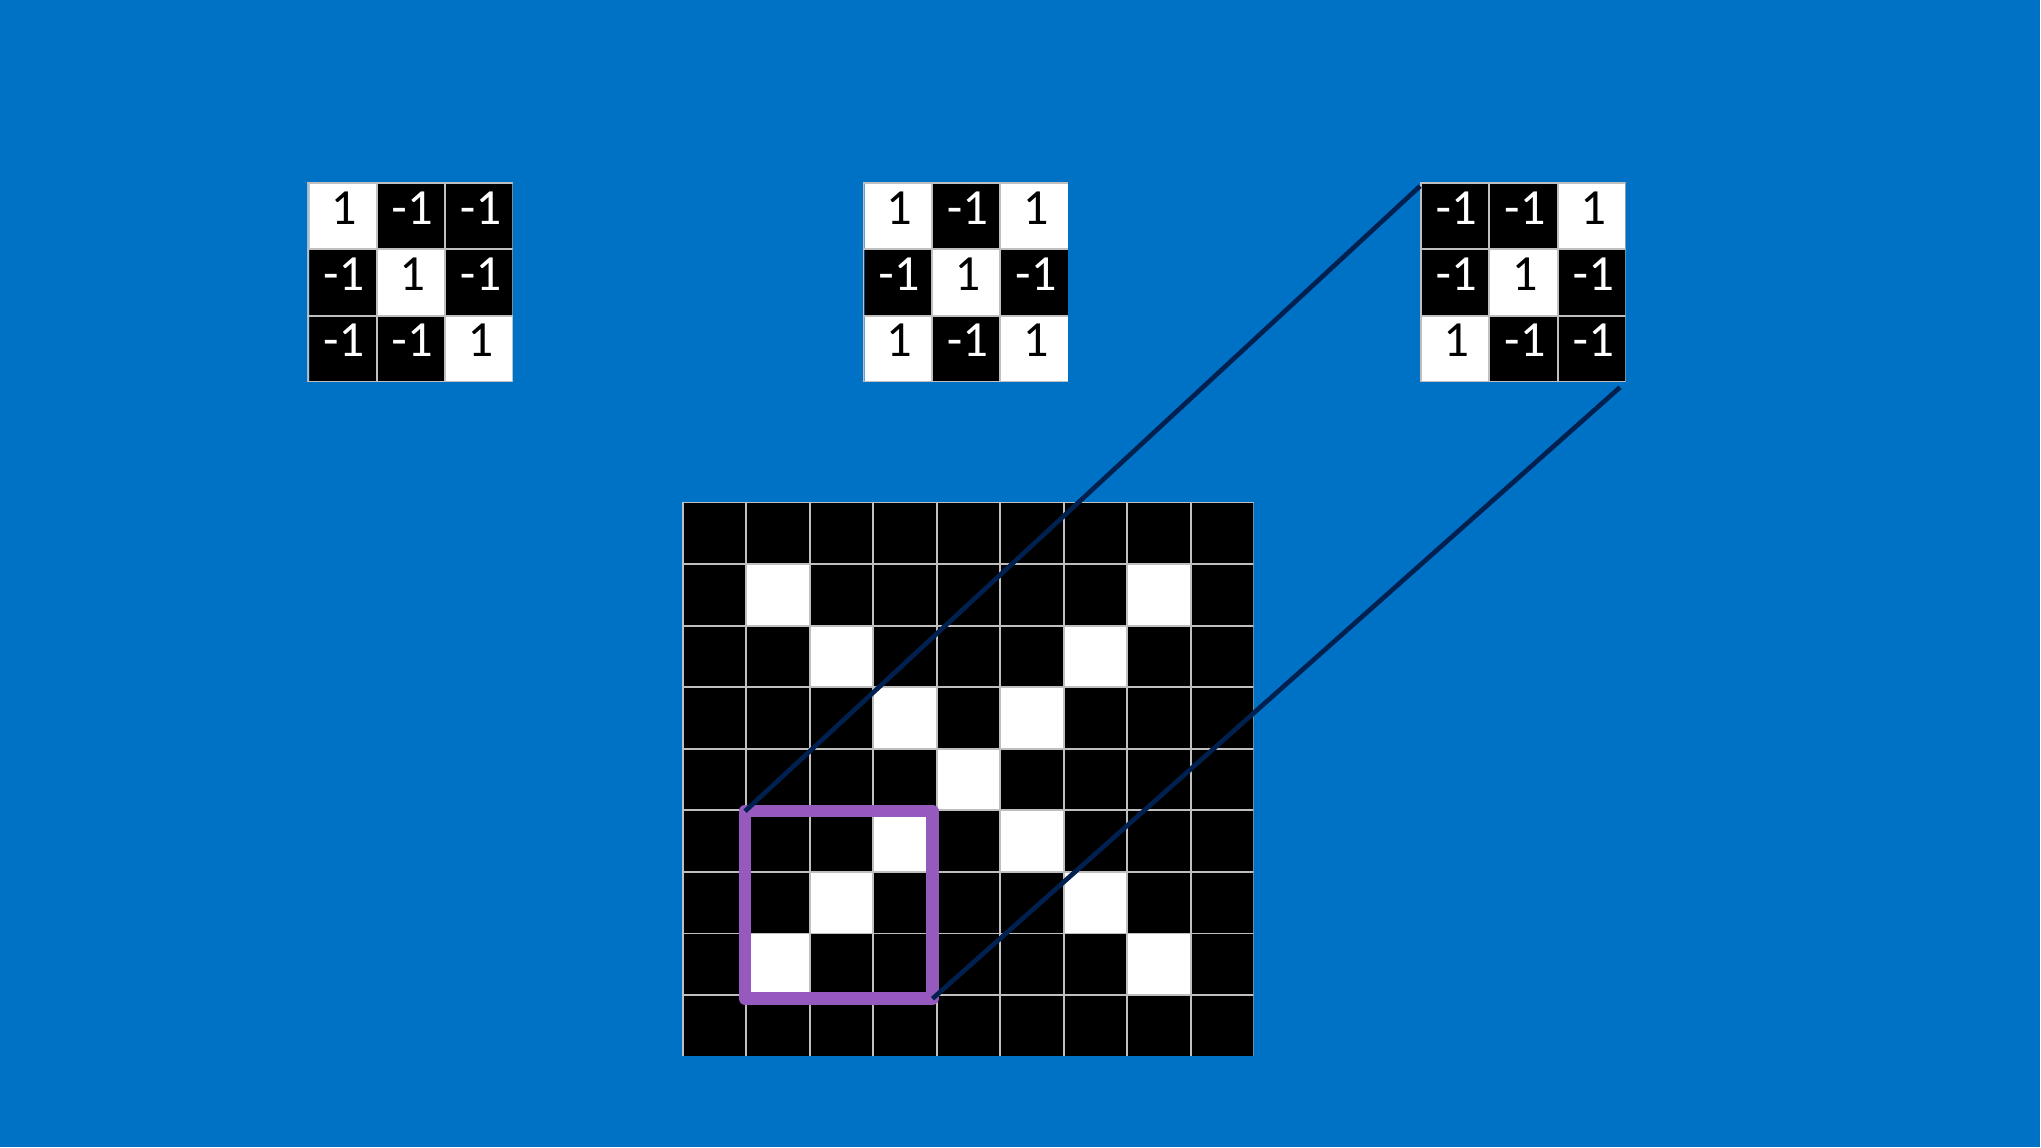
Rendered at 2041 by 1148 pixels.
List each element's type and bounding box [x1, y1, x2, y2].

picture [862, 181, 1071, 384]
picture [1419, 181, 1628, 384]
text_box [1079, 190, 1414, 500]
text_box [1261, 392, 1616, 708]
picture [681, 501, 1256, 1058]
picture [307, 181, 515, 384]
